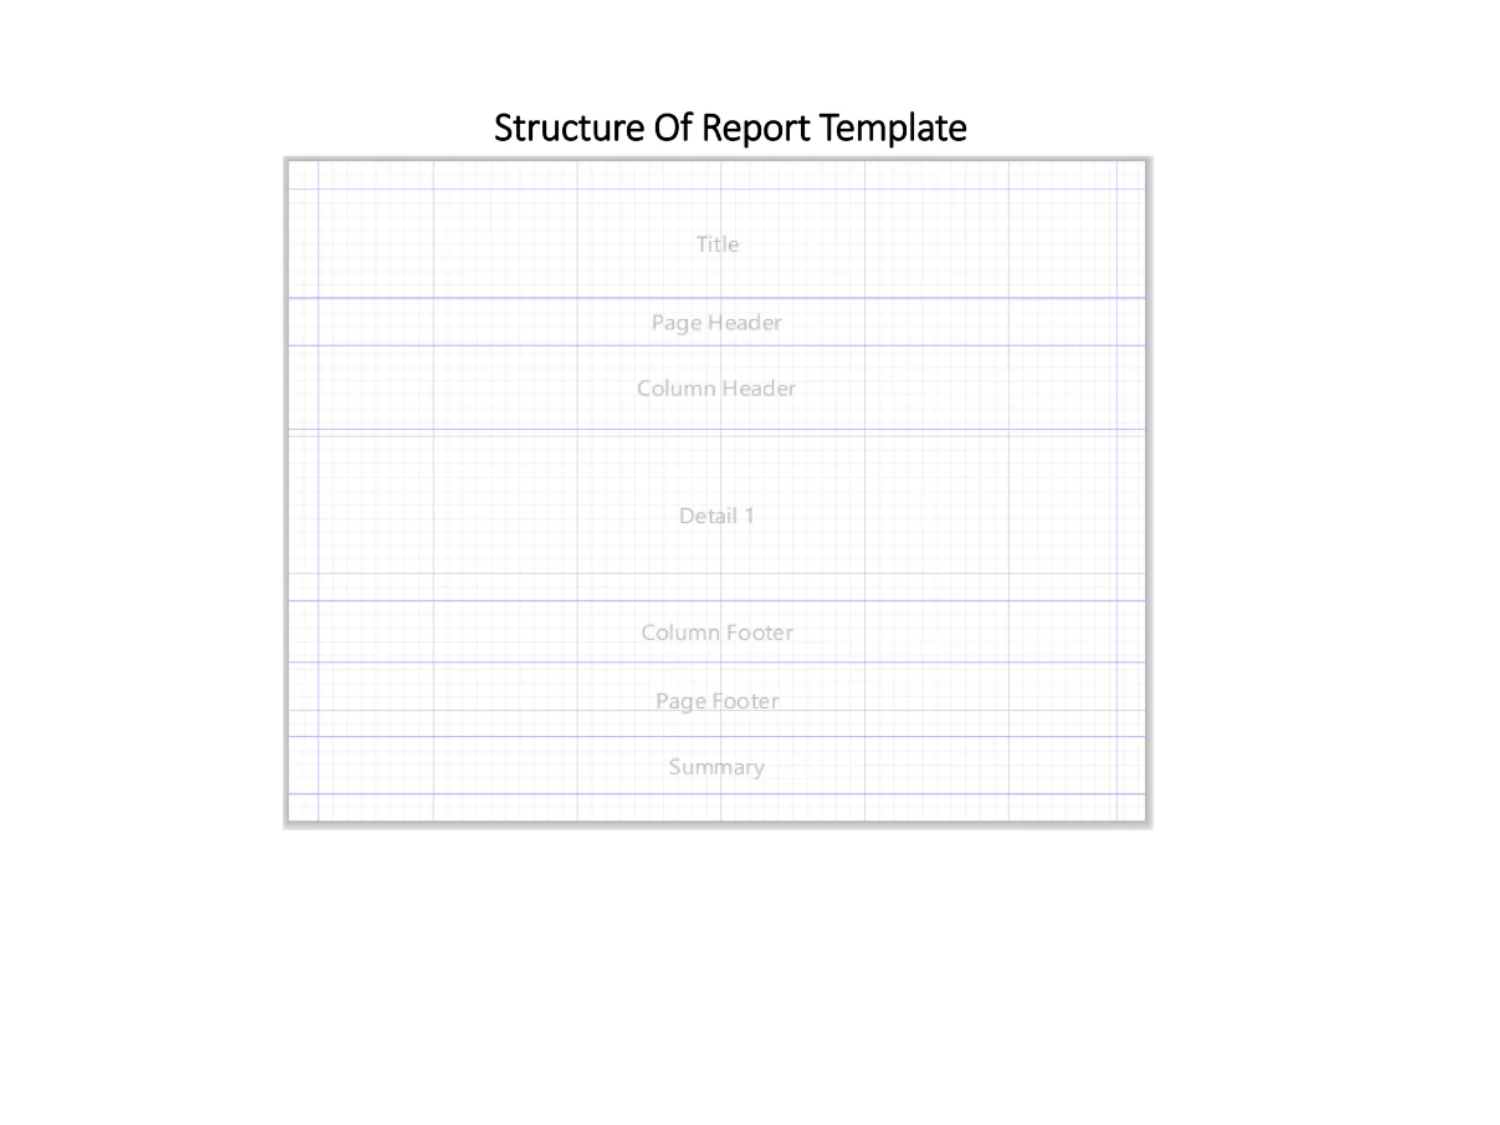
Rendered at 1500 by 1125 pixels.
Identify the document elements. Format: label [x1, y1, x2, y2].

list [212, 99, 1231, 843]
